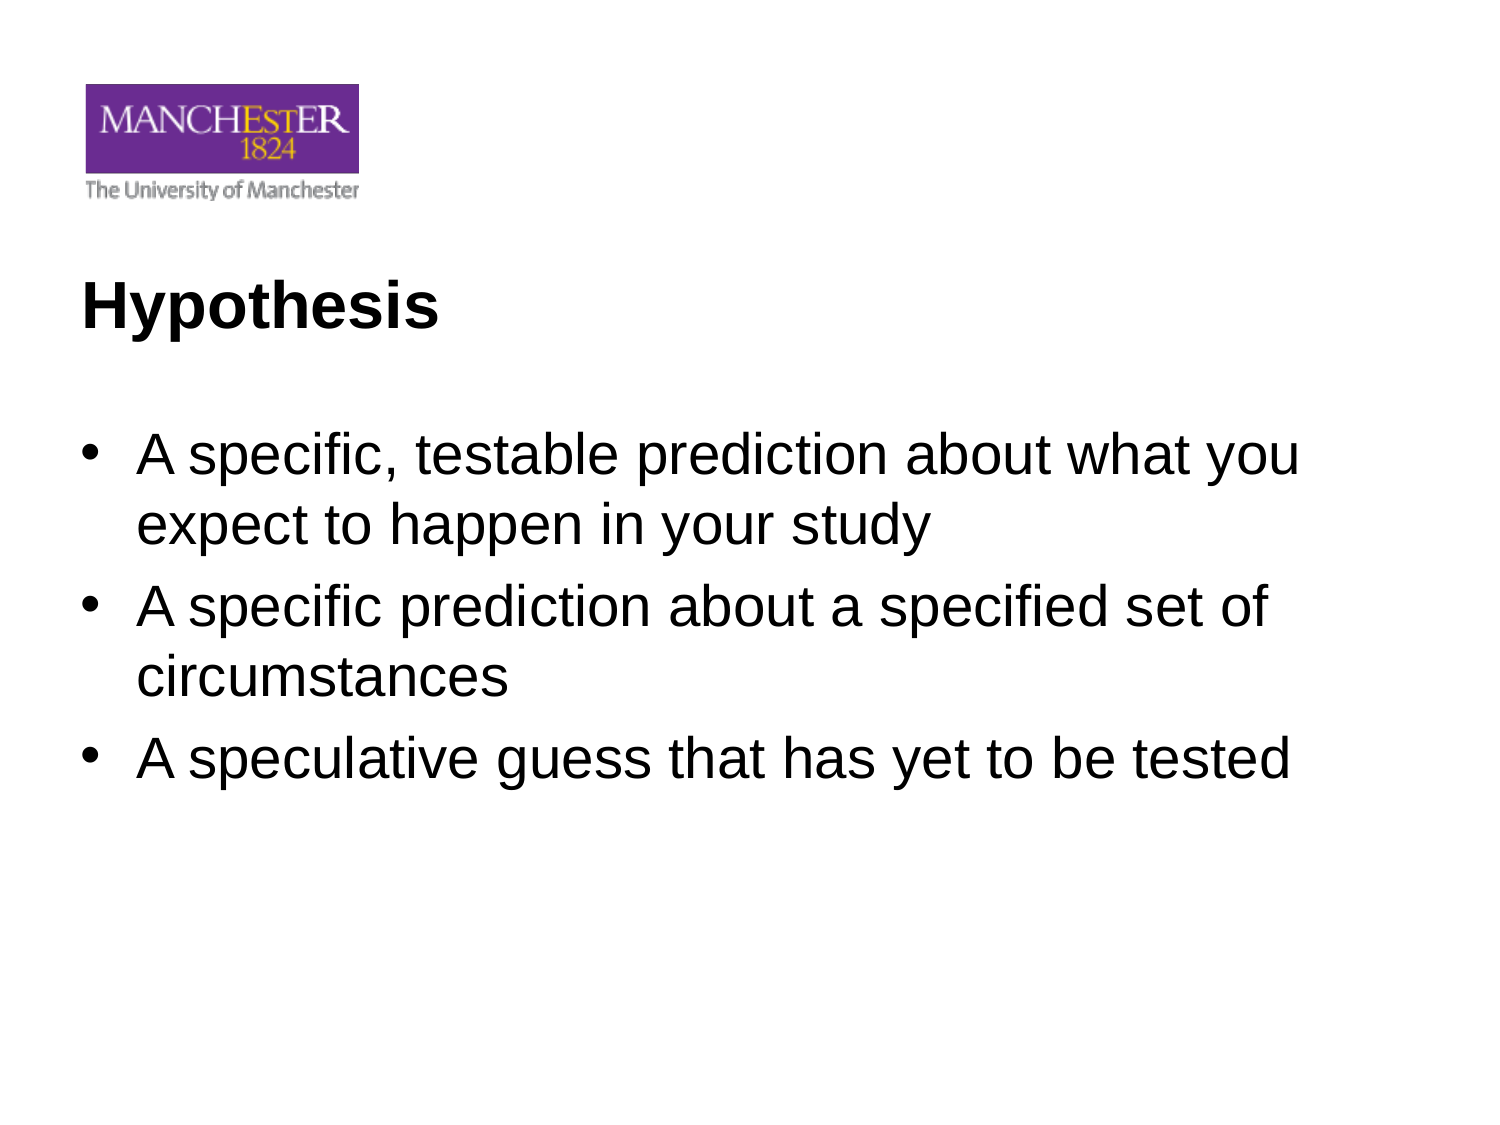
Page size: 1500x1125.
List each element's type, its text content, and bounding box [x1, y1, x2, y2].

title Hypothesis [66, 207, 1026, 396]
list A specific, testable prediction about what you expect to happen in your study A specific prediction about a specified set of circumstances A speculative guess that has yet to be tested [64, 408, 1416, 1006]
